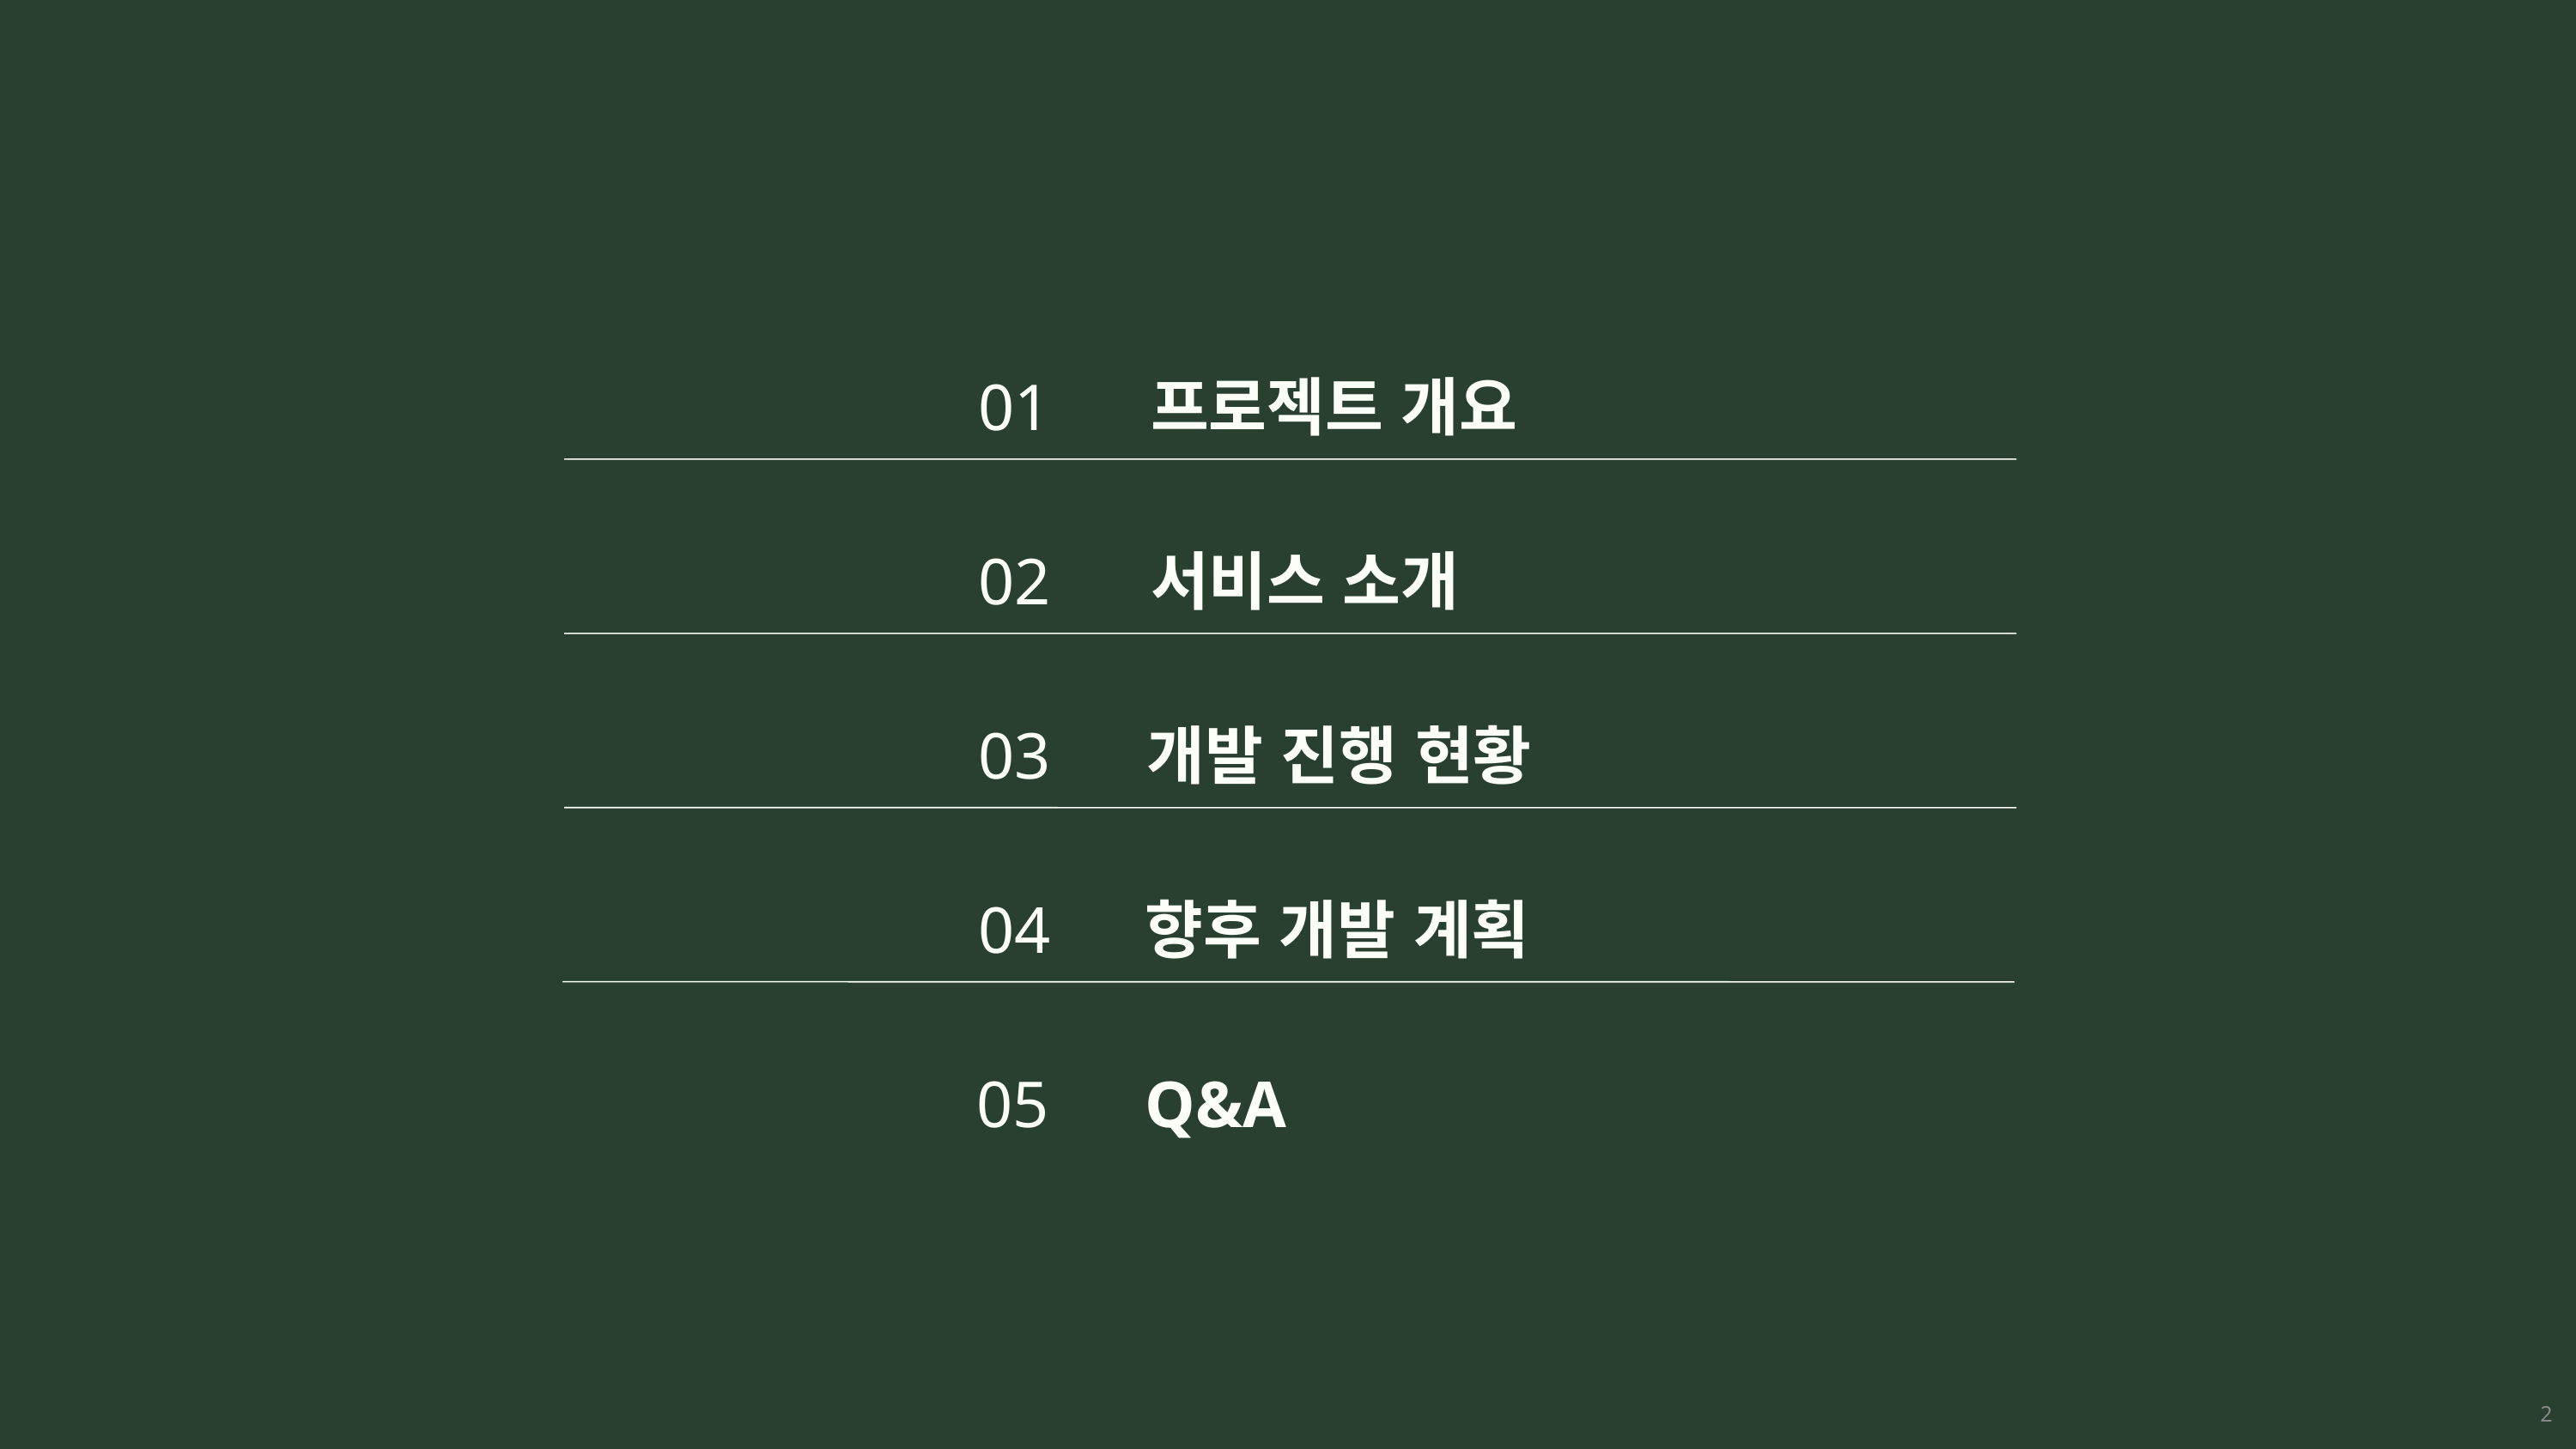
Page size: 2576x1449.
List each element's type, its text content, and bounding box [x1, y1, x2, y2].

slide_number 2 [2264, 1389, 2566, 1441]
text_box 향후 개발 계획 [1145, 807, 1715, 967]
text_box 05 [976, 981, 1091, 1141]
text_box 서비스 소개 [1151, 458, 1941, 618]
text_box 04 [978, 807, 1092, 967]
text_box 03 [978, 633, 1103, 792]
text_box 개발 진행 현황 [1146, 633, 1650, 792]
text_box 01 [978, 284, 1092, 444]
text_box 02 [978, 458, 1092, 618]
text_box 프로젝트 개요 [1151, 284, 1747, 444]
text_box Q&A [1145, 981, 1715, 1141]
